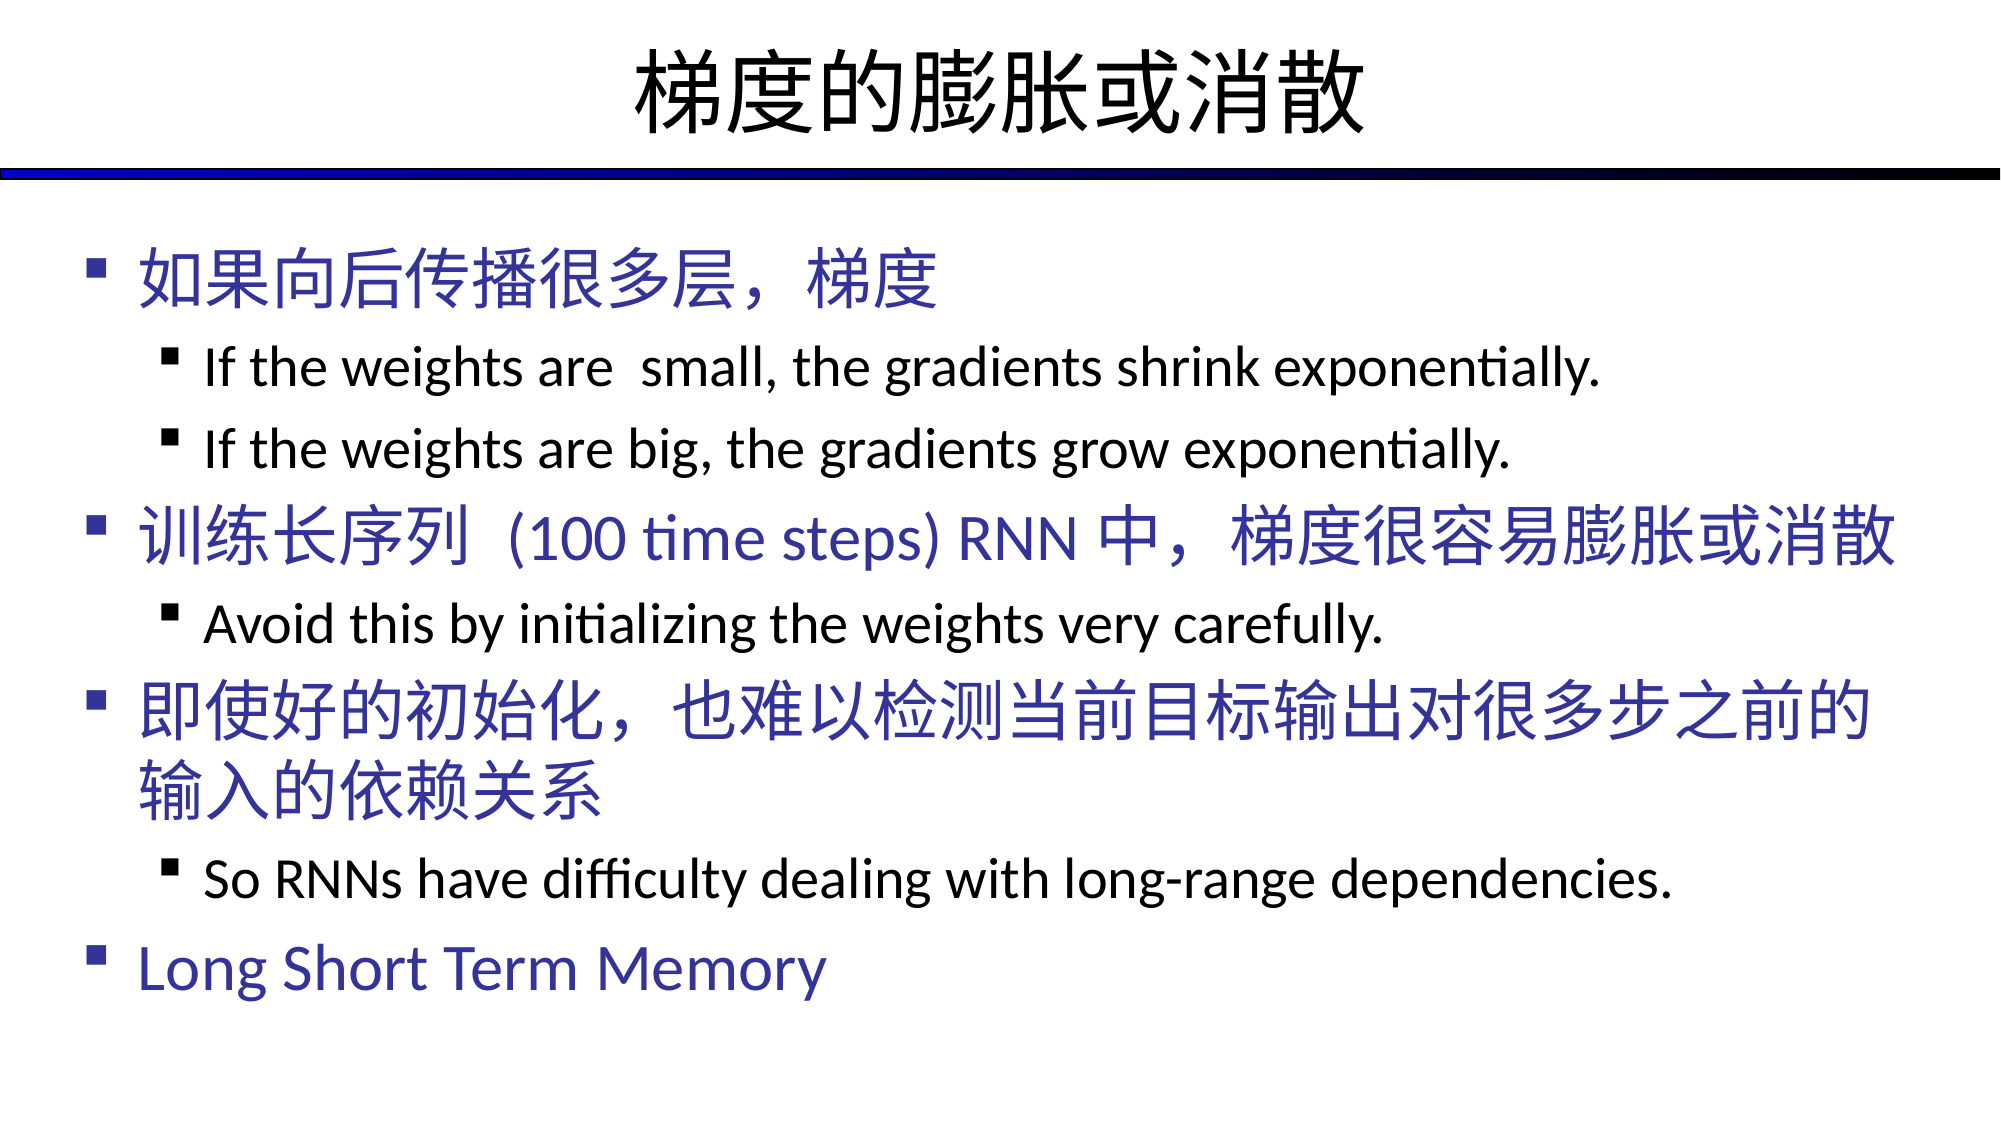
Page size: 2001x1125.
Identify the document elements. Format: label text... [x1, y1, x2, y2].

list 如果向后传播很多层，梯度 If the weights are small, the gradients shrink exponentially. If the weights are big, the gradients grow exponentially. 训练长序列 (100 time steps) RNN中，梯度很容易膨胀或消散 Avoid this by initializing the weights very carefully. 即使好的初始化，也难以检测当前目标输出对很多步之前的输入的依赖关系 So RNNs have difficulty dealing with long-range dependencies. Long Short Term Memory [66, 228, 1934, 1006]
title 梯度的膨胀或消散 [0, 0, 2000, 184]
